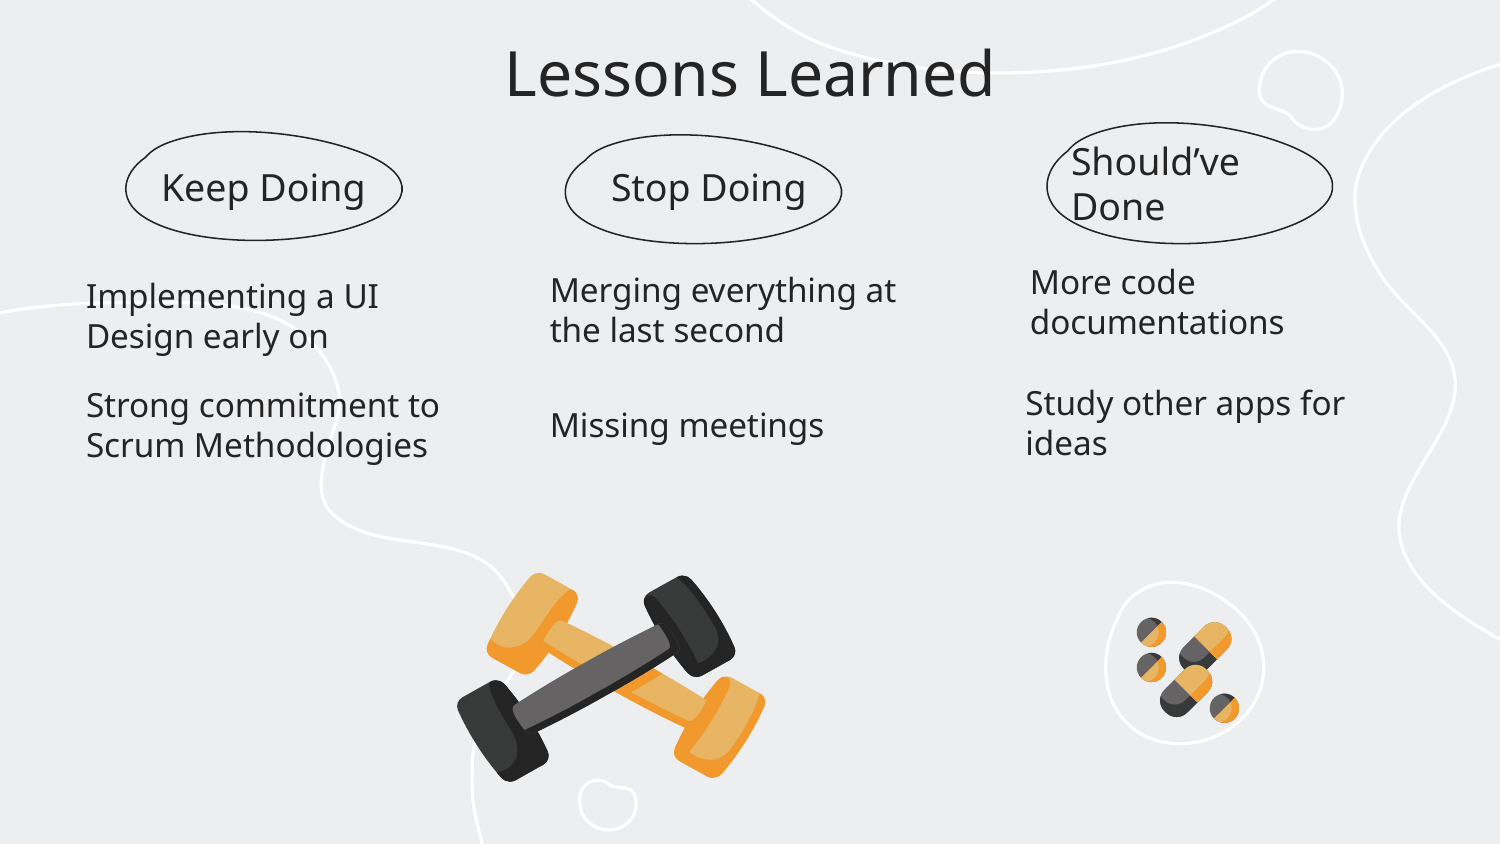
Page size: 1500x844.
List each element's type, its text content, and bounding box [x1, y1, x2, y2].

text_box [592, 134, 796, 154]
subtitle Study other apps for ideas [1010, 371, 1396, 473]
text_box [148, 131, 365, 154]
title Keep Doing [71, 154, 456, 218]
title Stop Doing [516, 154, 902, 218]
text_box [145, 218, 377, 241]
subtitle Implementing a UI Design early on [71, 265, 456, 366]
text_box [1135, 617, 1241, 724]
text_box [1105, 582, 1264, 744]
text_box [580, 218, 822, 244]
text_box [1067, 122, 1302, 151]
title Should’ve Done [1055, 151, 1320, 215]
subtitle Missing meetings [534, 374, 920, 475]
title Lessons Learned [119, 19, 1383, 114]
subtitle Merging everything at the last second [534, 258, 920, 360]
subtitle More code documentations [1014, 251, 1400, 352]
text_box [1047, 163, 1055, 208]
text_box [1320, 163, 1333, 210]
text_box [1062, 215, 1313, 244]
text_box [455, 572, 767, 782]
subtitle Strong commitment to Scrum Methodologies [71, 374, 456, 475]
